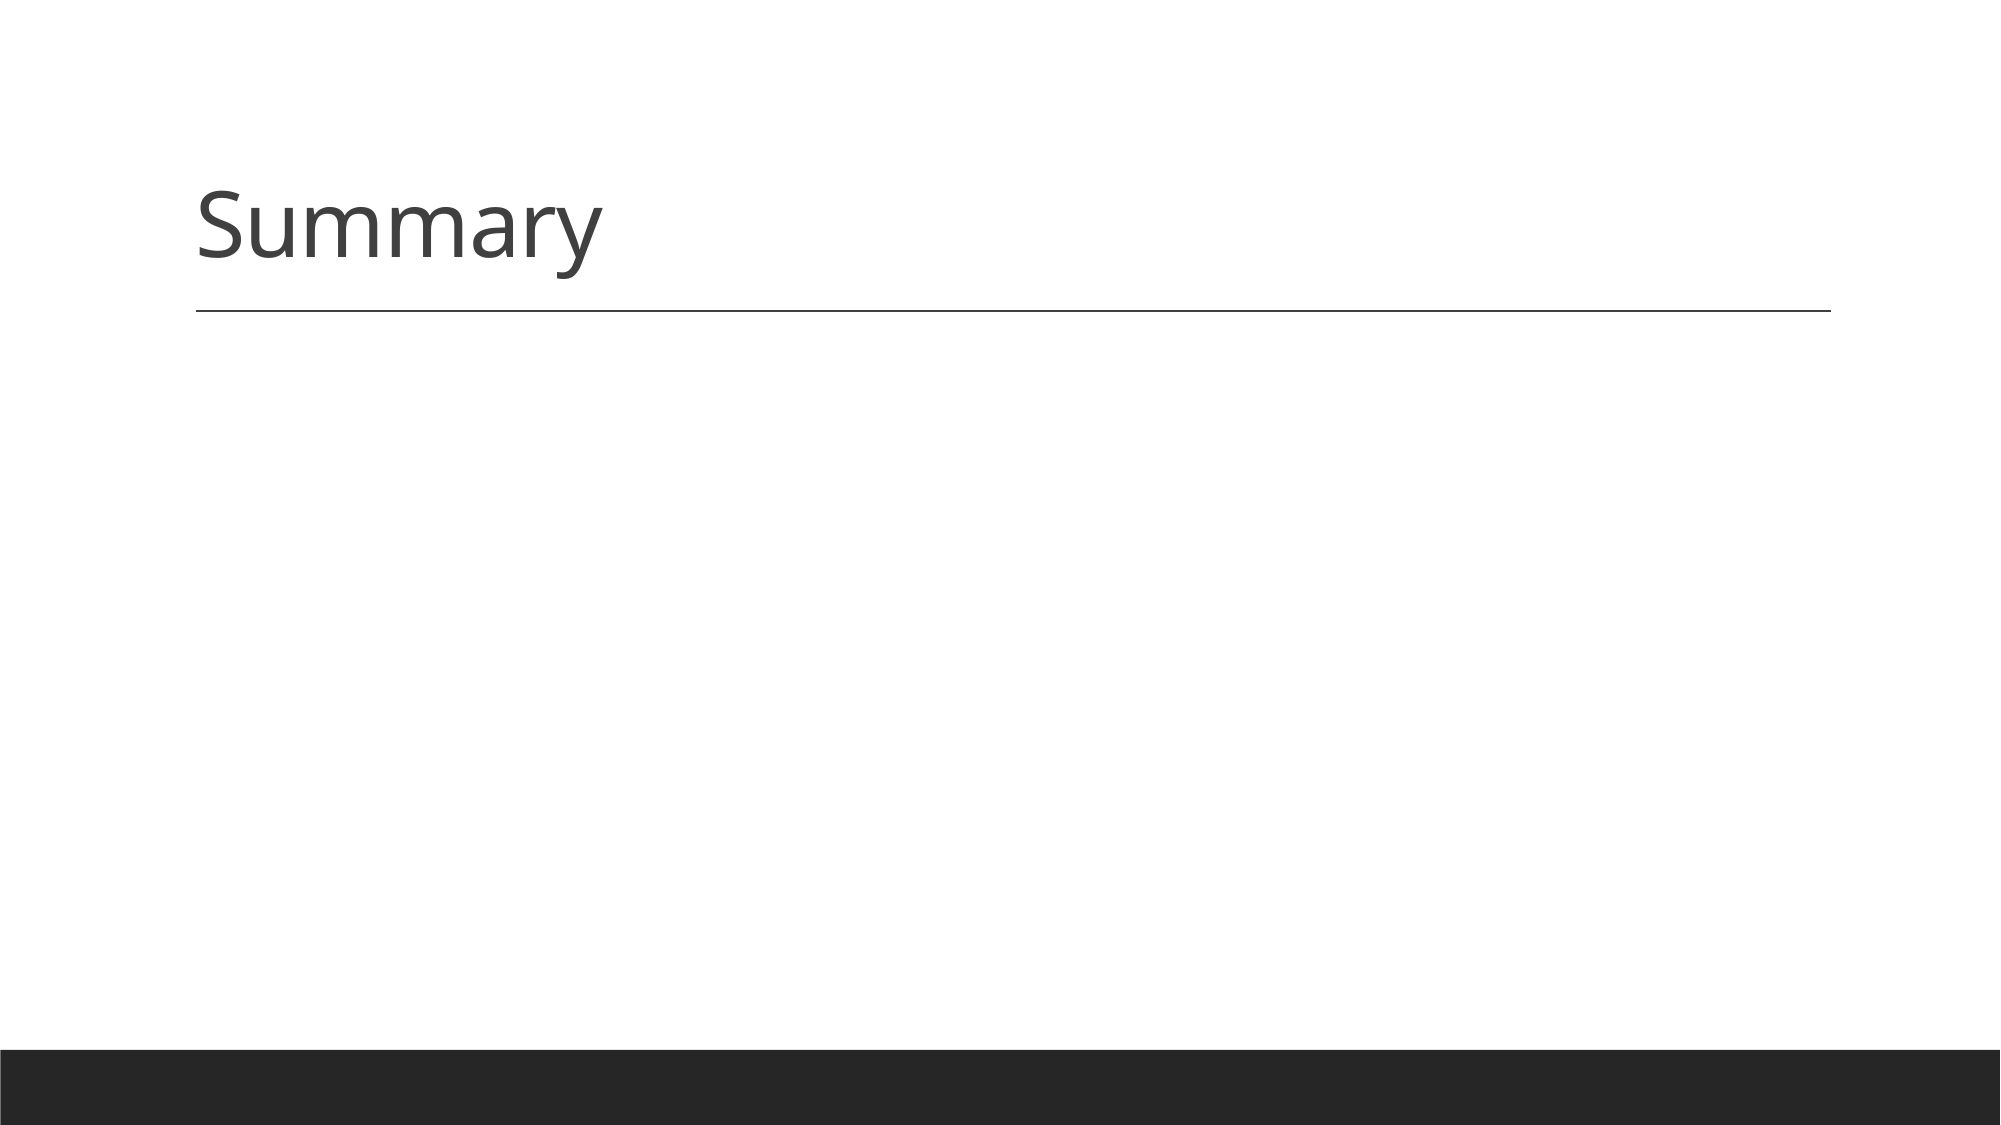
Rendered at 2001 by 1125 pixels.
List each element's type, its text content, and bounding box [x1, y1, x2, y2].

title Summary [180, 47, 1830, 285]
